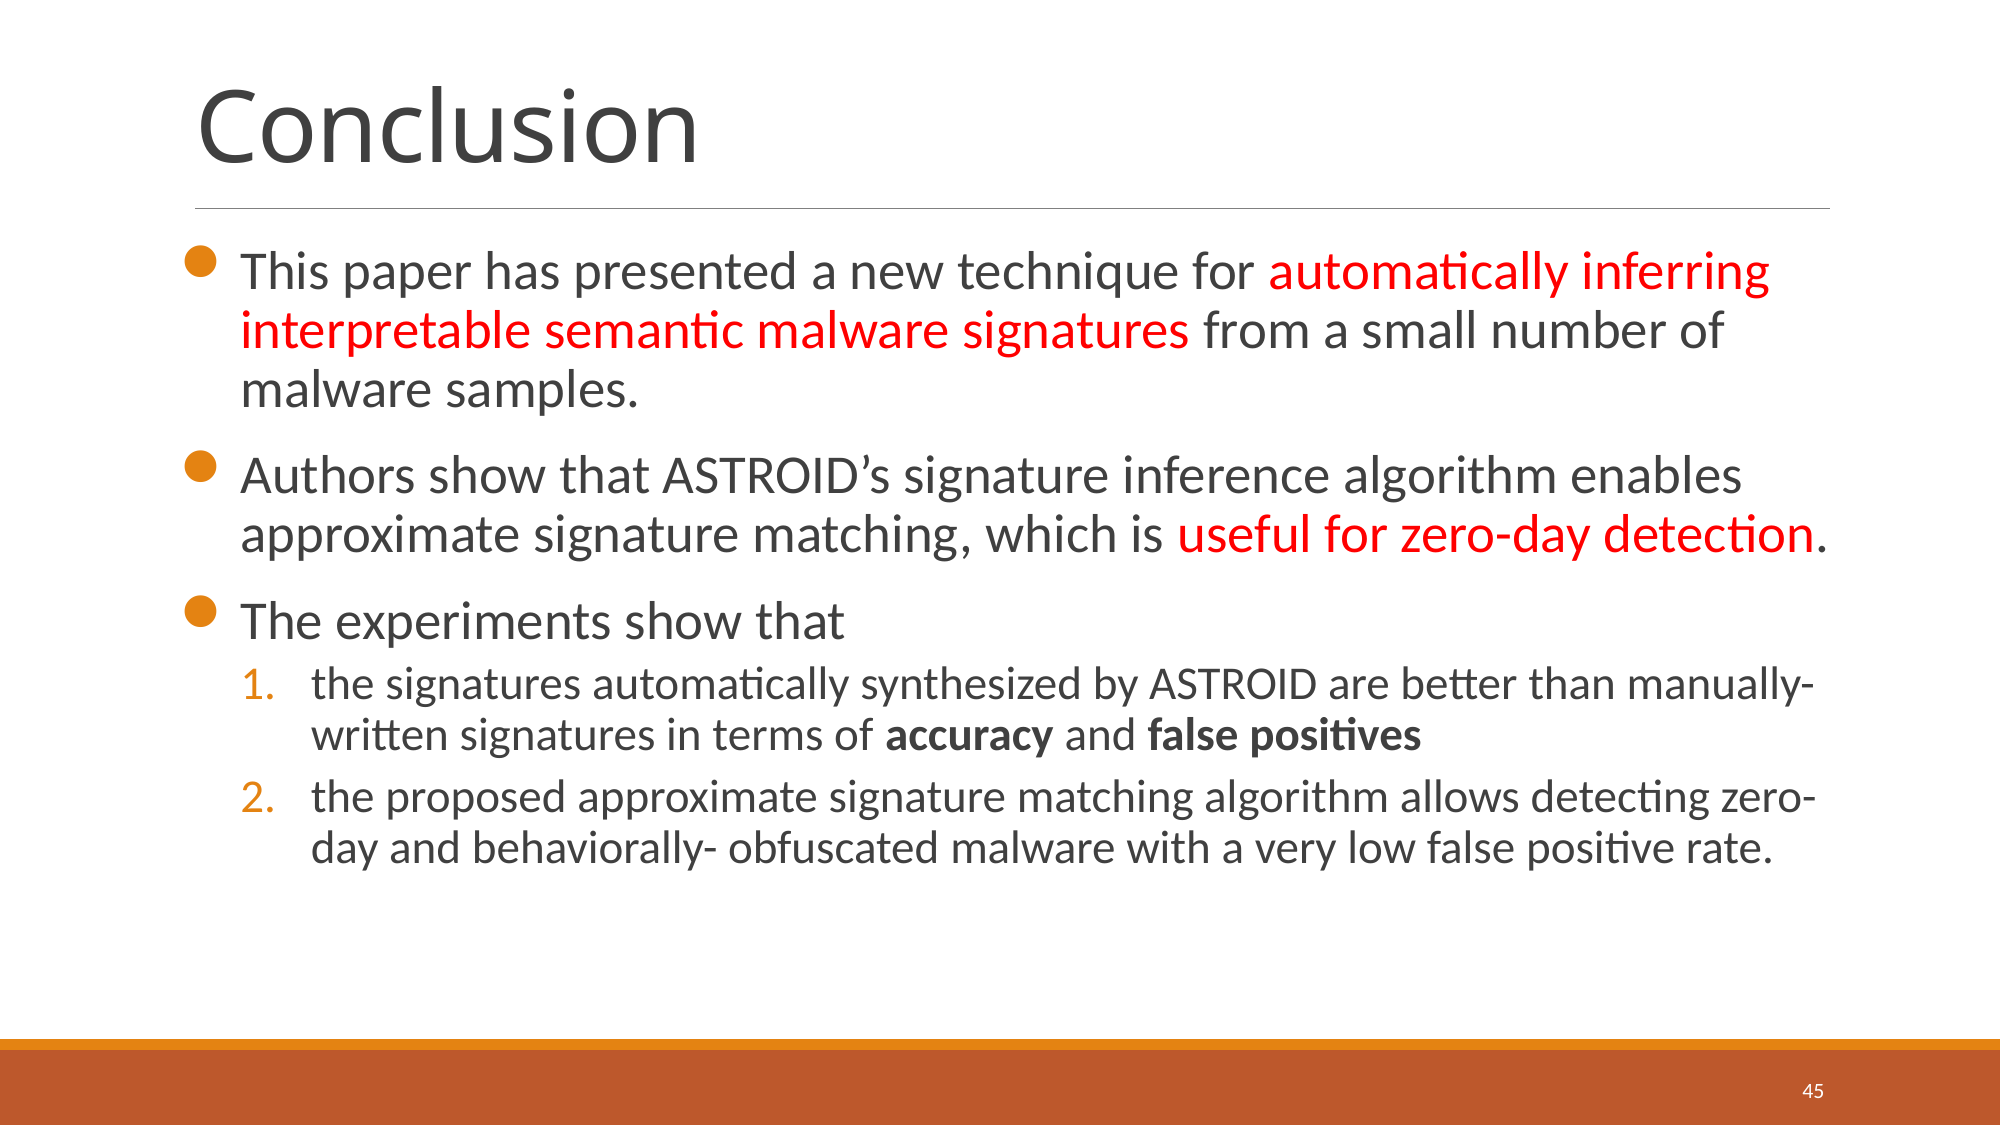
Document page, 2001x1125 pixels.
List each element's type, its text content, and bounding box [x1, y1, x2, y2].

title Conclusion [180, 47, 1830, 190]
list This paper has presented a new technique for automatically inferring interpretable semantic malware signatures from a small number of malware samples. Authors show that ASTROID’s signature inference algorithm enables approximate signature matching, which is useful for zero-day detection. The experiments show that the signatures automatically synthesized by ASTROID are better than manually-written signatures in terms of accuracy and false positives the proposed approximate signature matching algorithm allows detecting zero-day and behaviorally- obfuscated malware with a very low false positive rate. [180, 234, 1830, 963]
slide_number 45 [1624, 1059, 1840, 1120]
